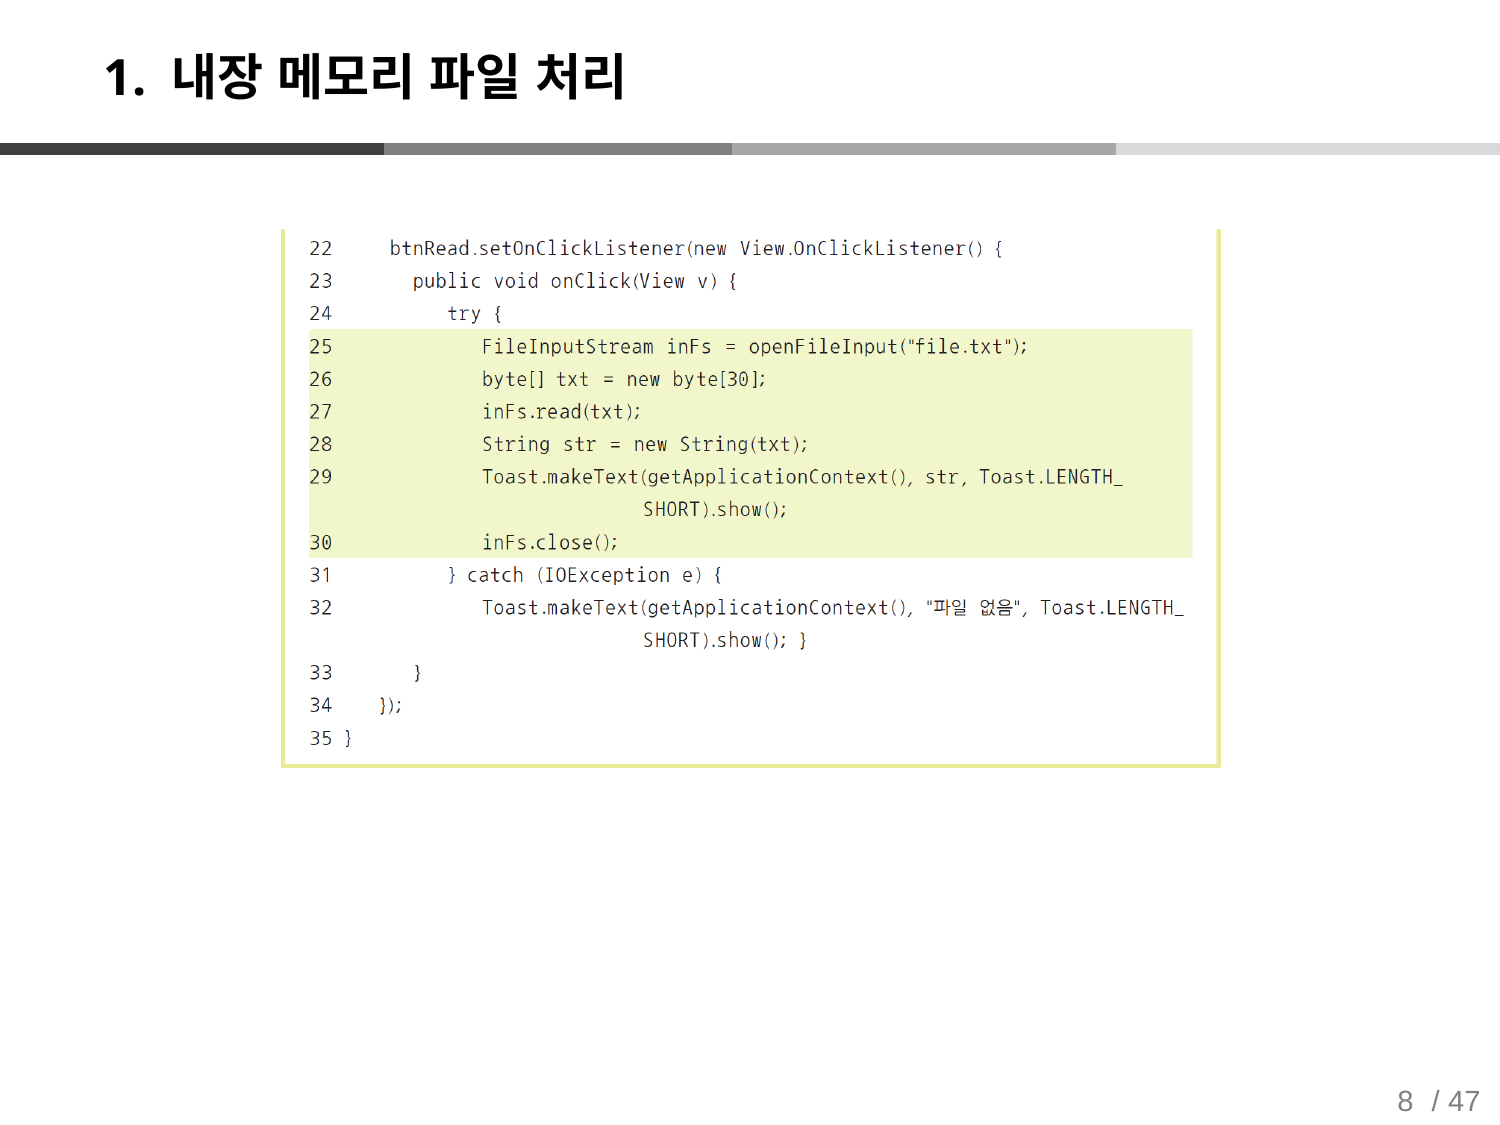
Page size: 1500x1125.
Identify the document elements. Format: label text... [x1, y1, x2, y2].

title 1. 내장 메모리 파일 처리 [88, 30, 1211, 121]
picture [267, 228, 1233, 776]
